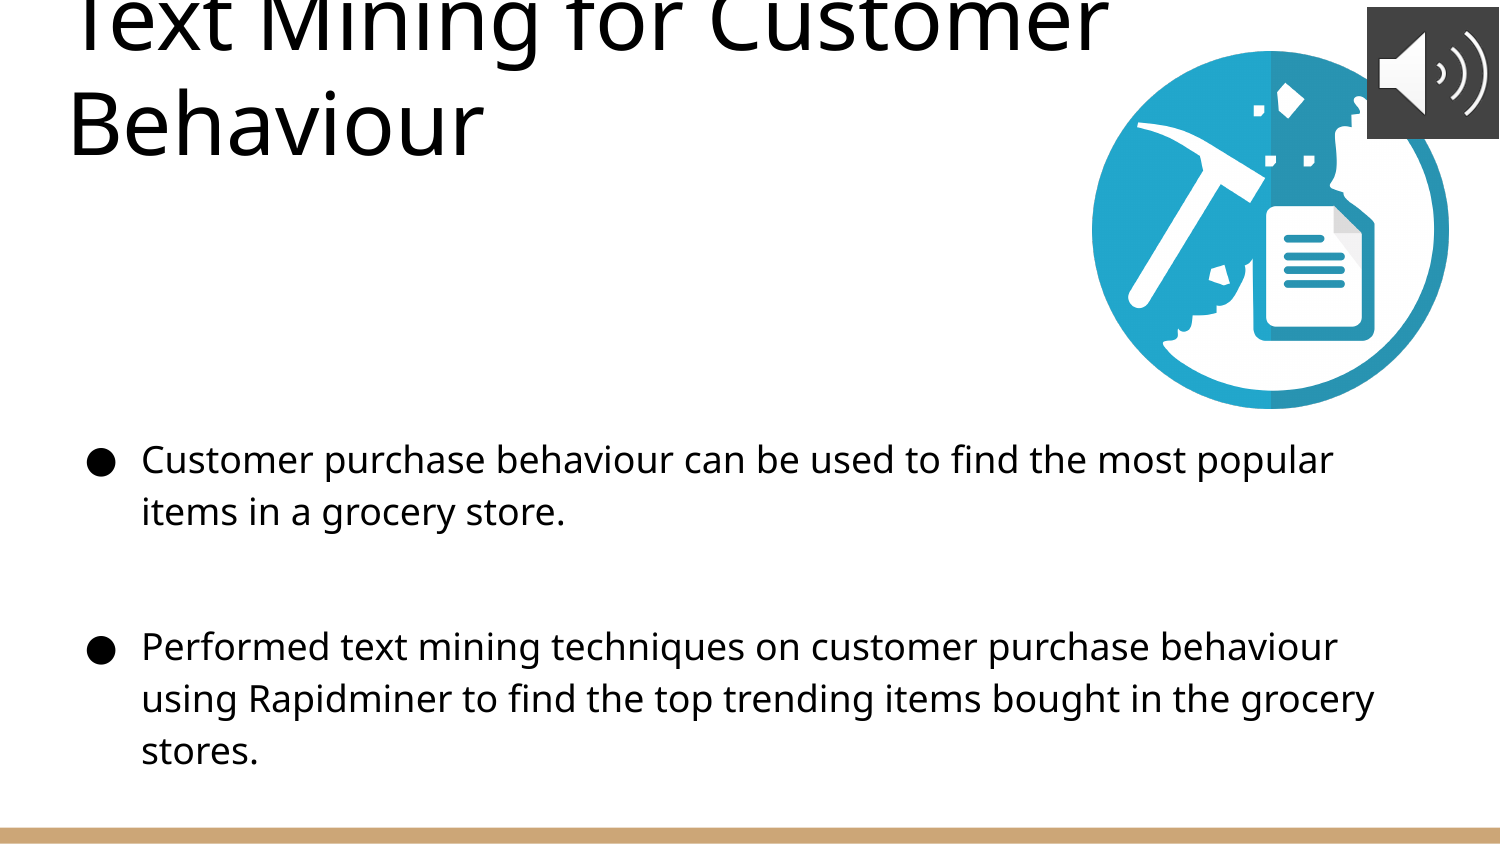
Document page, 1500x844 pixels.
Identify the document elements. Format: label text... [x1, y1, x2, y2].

title Text Mining for Customer Behaviour [51, 51, 1091, 189]
picture [1092, 6, 1500, 409]
list Customer purchase behaviour can be used to find the most popular items in a grocery store. Performed text mining techniques on customer purchase behaviour using Rapidminer to find the top trending items bought in the grocery stores. [51, 414, 1449, 771]
